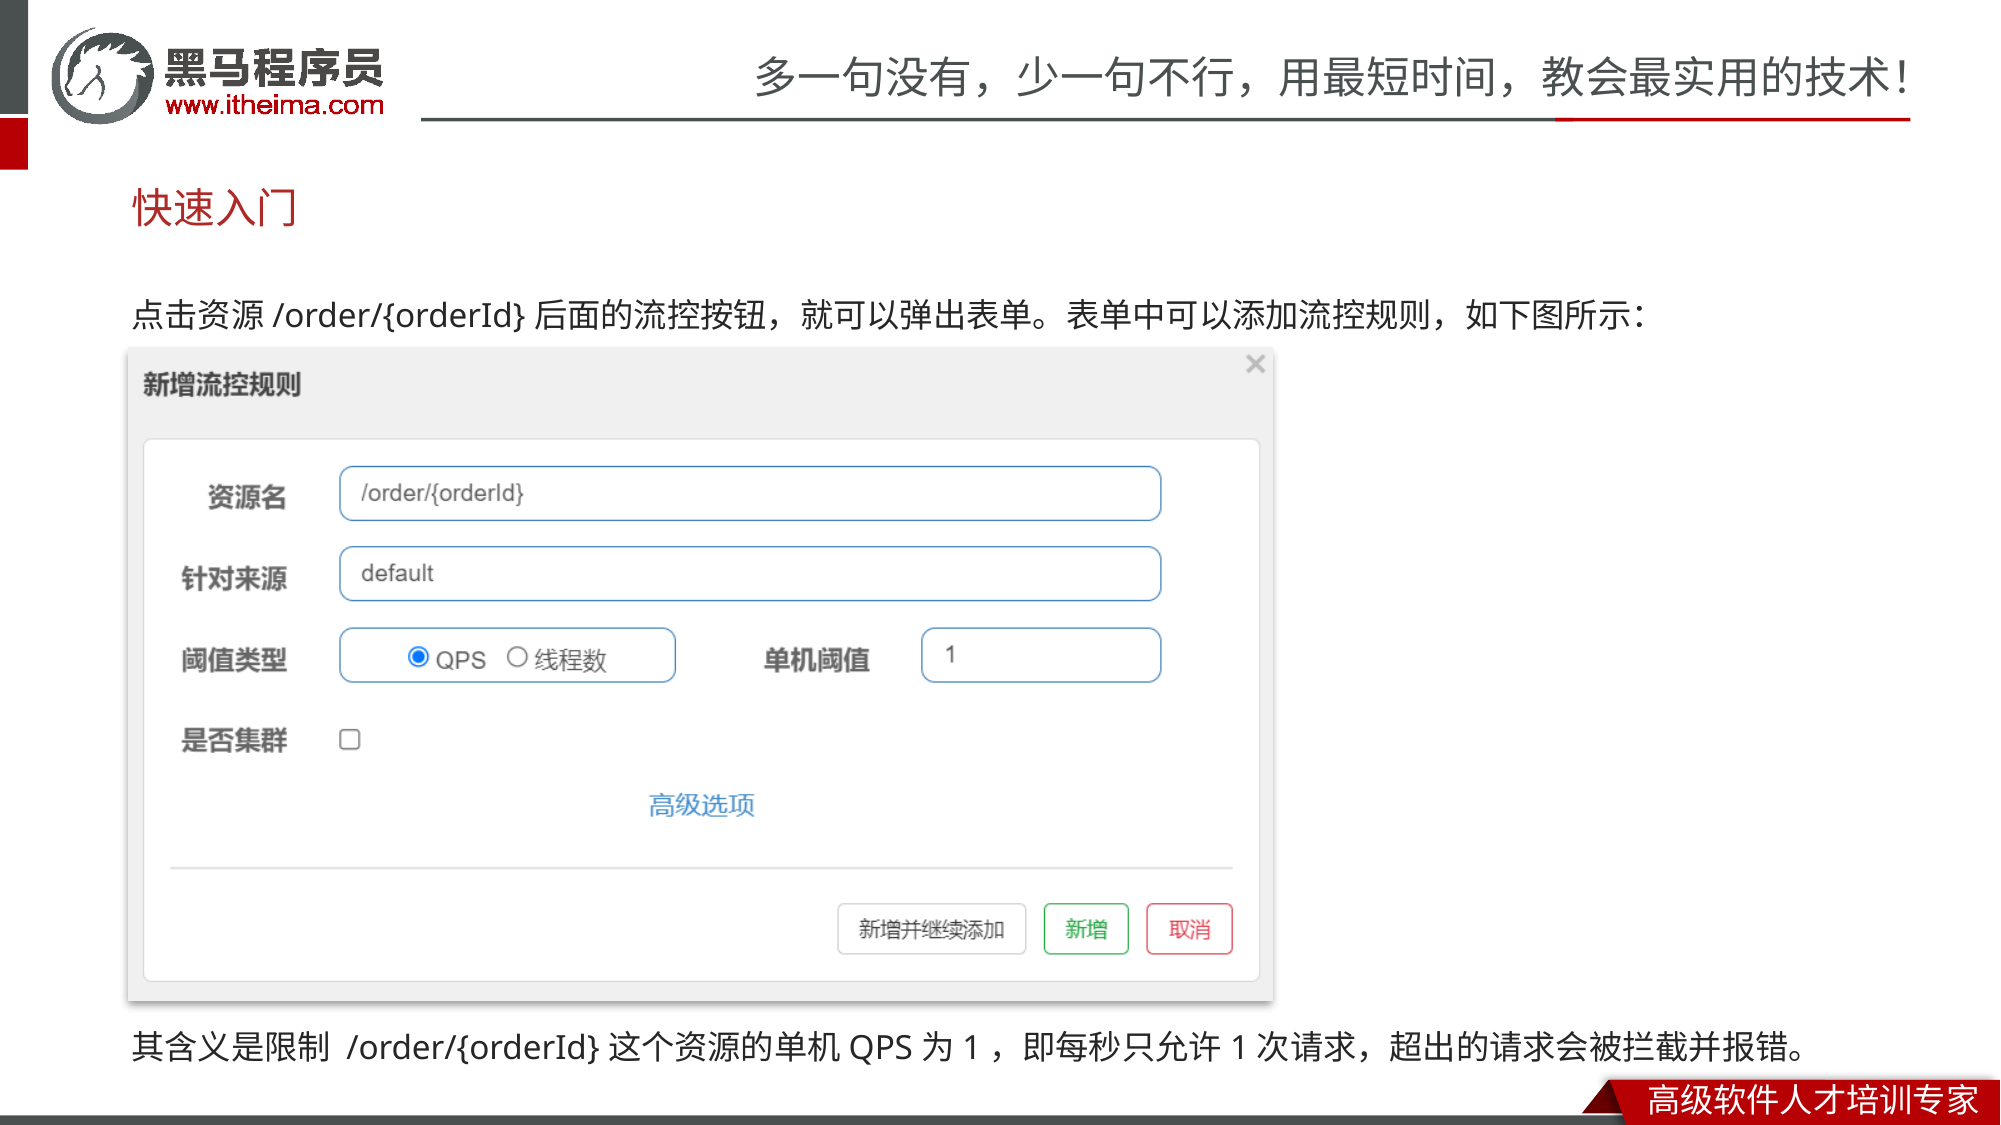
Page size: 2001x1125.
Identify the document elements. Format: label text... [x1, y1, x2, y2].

picture [128, 347, 1273, 1001]
list 点击资源/order/{orderId}后面的流控按钮，就可以弹出表单。表单中可以添加流控规则，如下图所示： 其含义是限制 /order/{orderId}这个资源的单机QPS为1，即每秒只允许1次请求，超出的请求会被拦截并报错。 [116, 266, 1872, 900]
picture [50, 26, 384, 125]
title 快速入门 [116, 164, 1872, 250]
